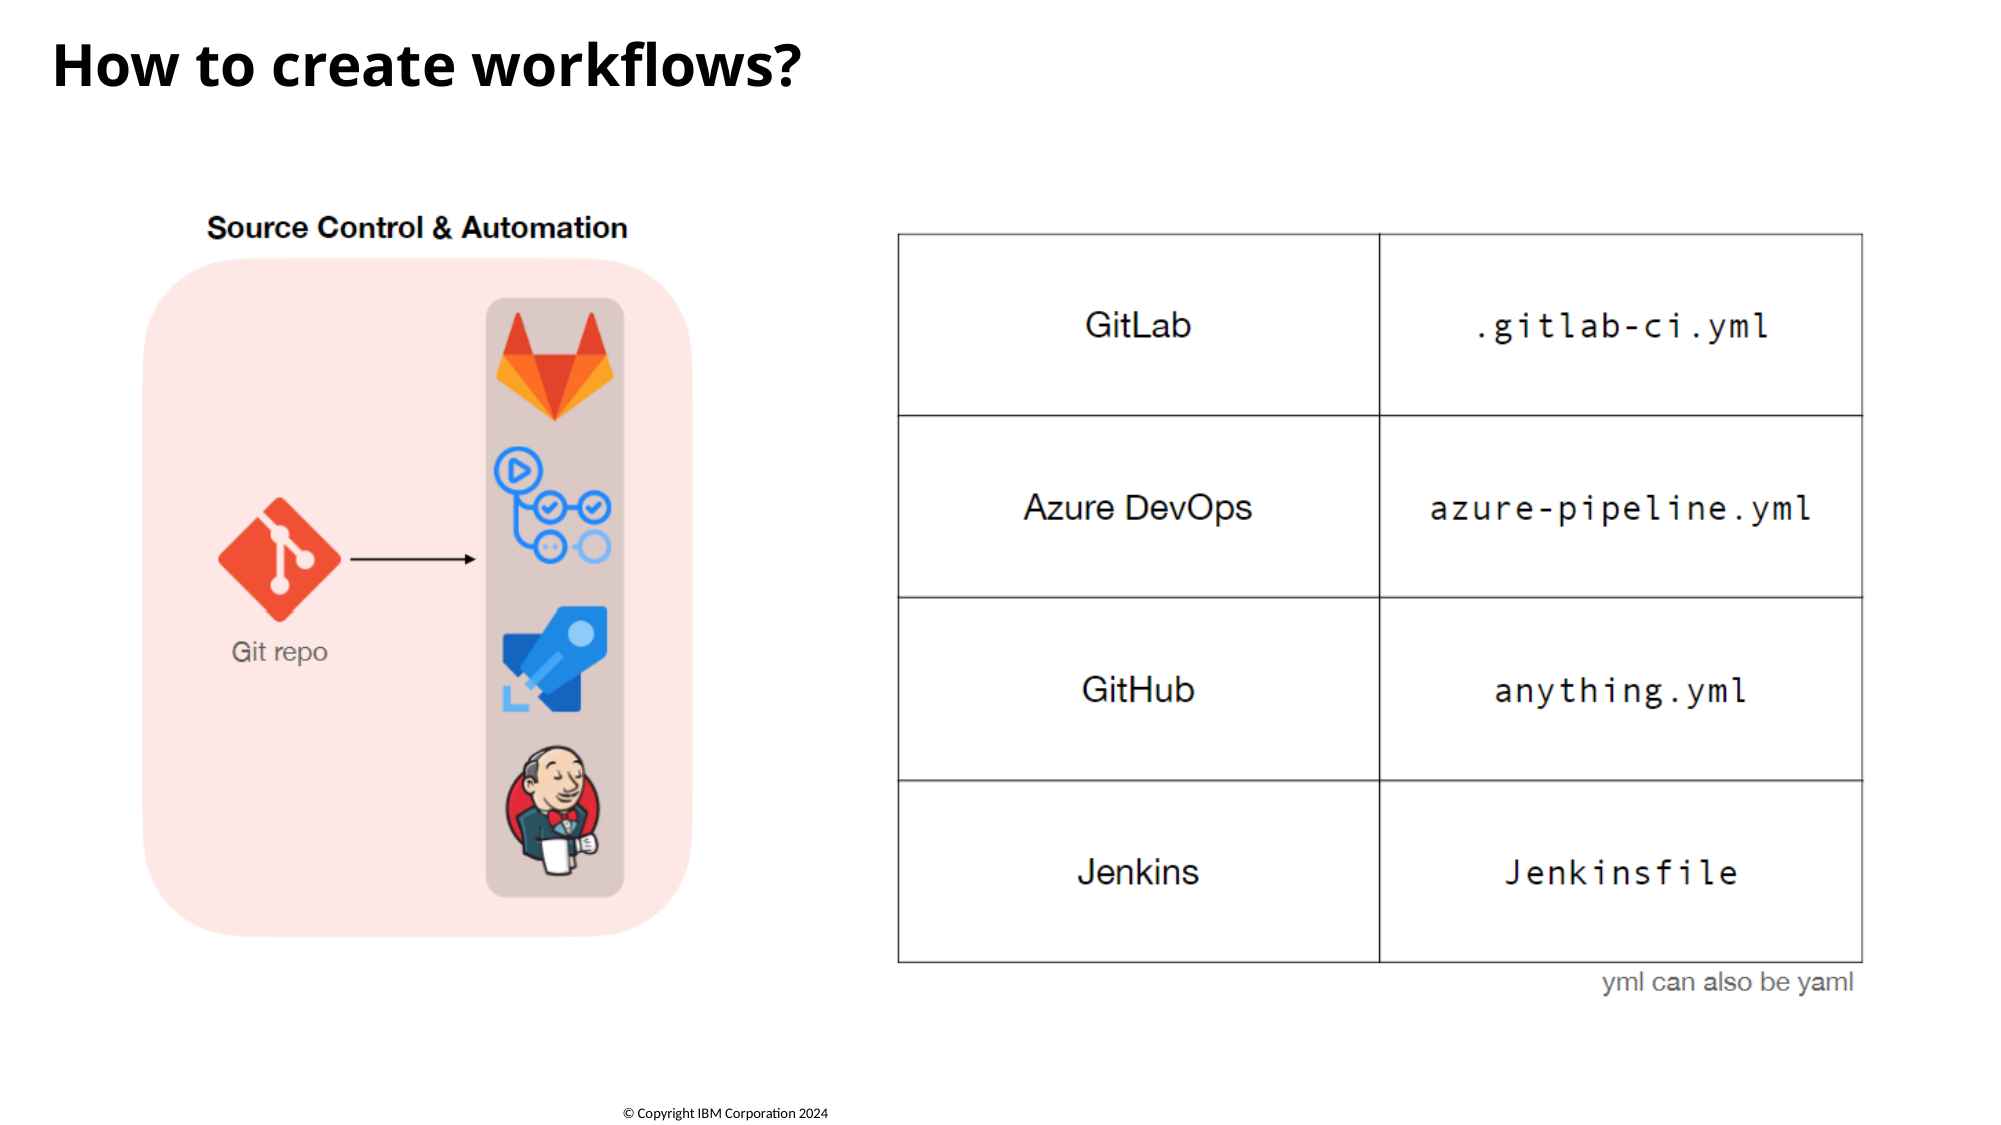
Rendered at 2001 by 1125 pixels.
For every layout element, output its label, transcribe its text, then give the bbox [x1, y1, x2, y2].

picture [110, 205, 1890, 1013]
title How to create workflows? [51, 36, 1721, 101]
